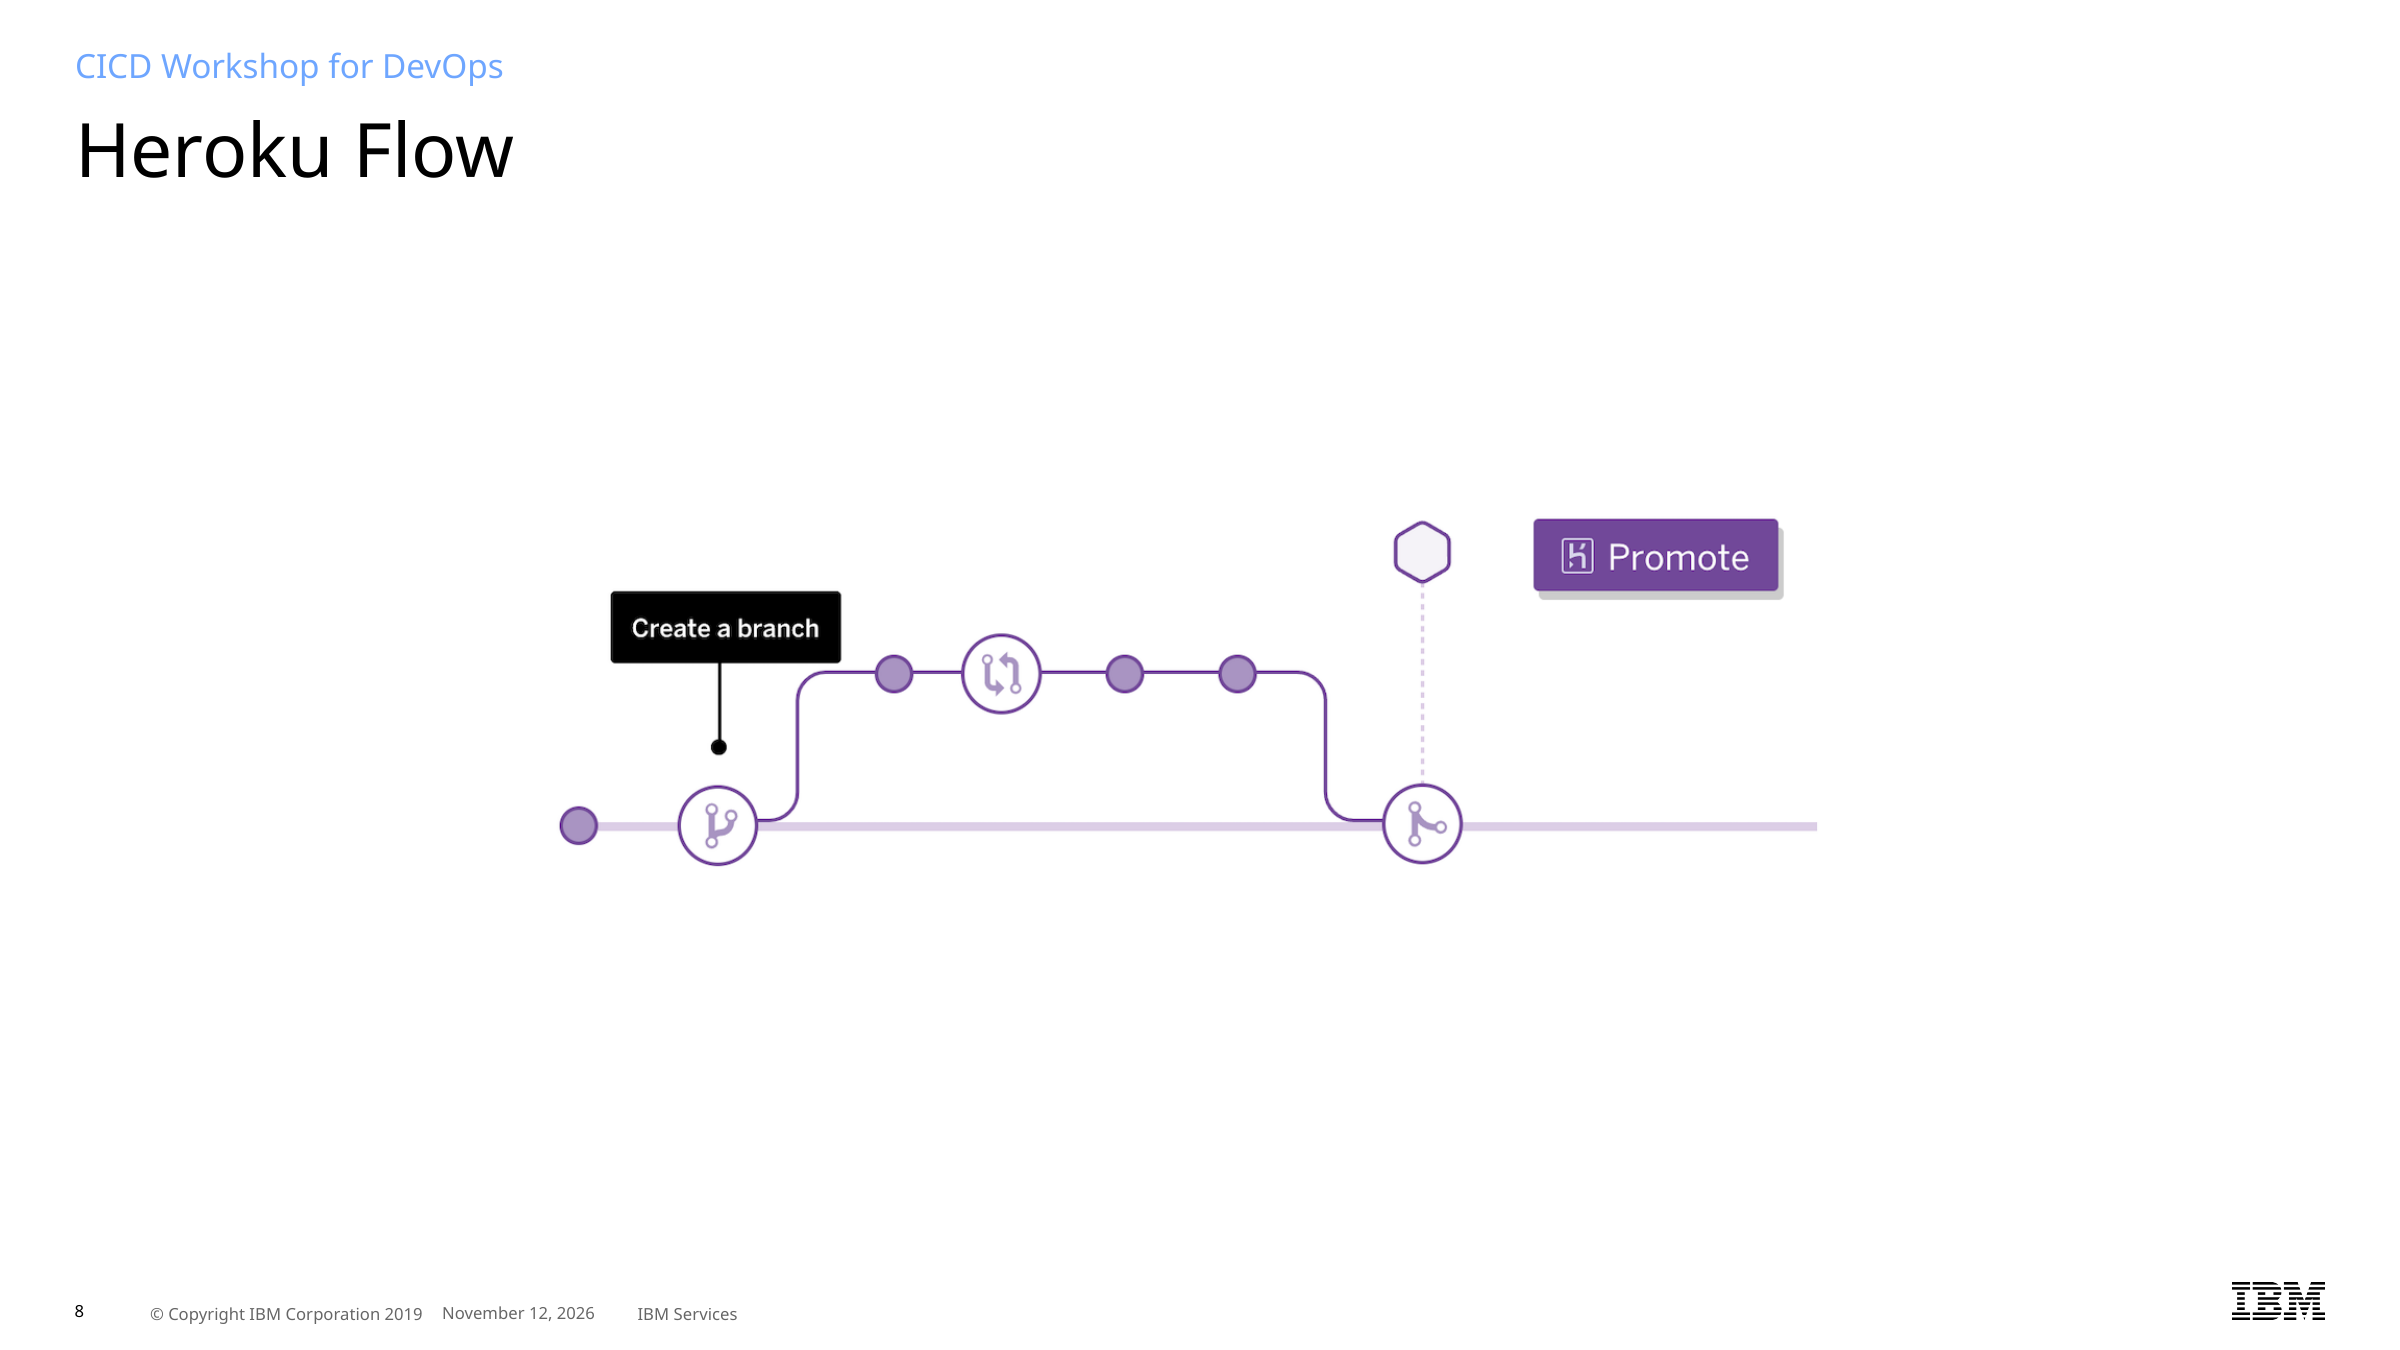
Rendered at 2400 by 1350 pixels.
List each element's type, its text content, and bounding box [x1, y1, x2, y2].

list CICD Workshop for DevOps [75, 43, 1155, 89]
title Heroku Flow [75, 112, 2325, 300]
picture [486, 437, 1914, 913]
picture [2232, 1282, 2325, 1320]
